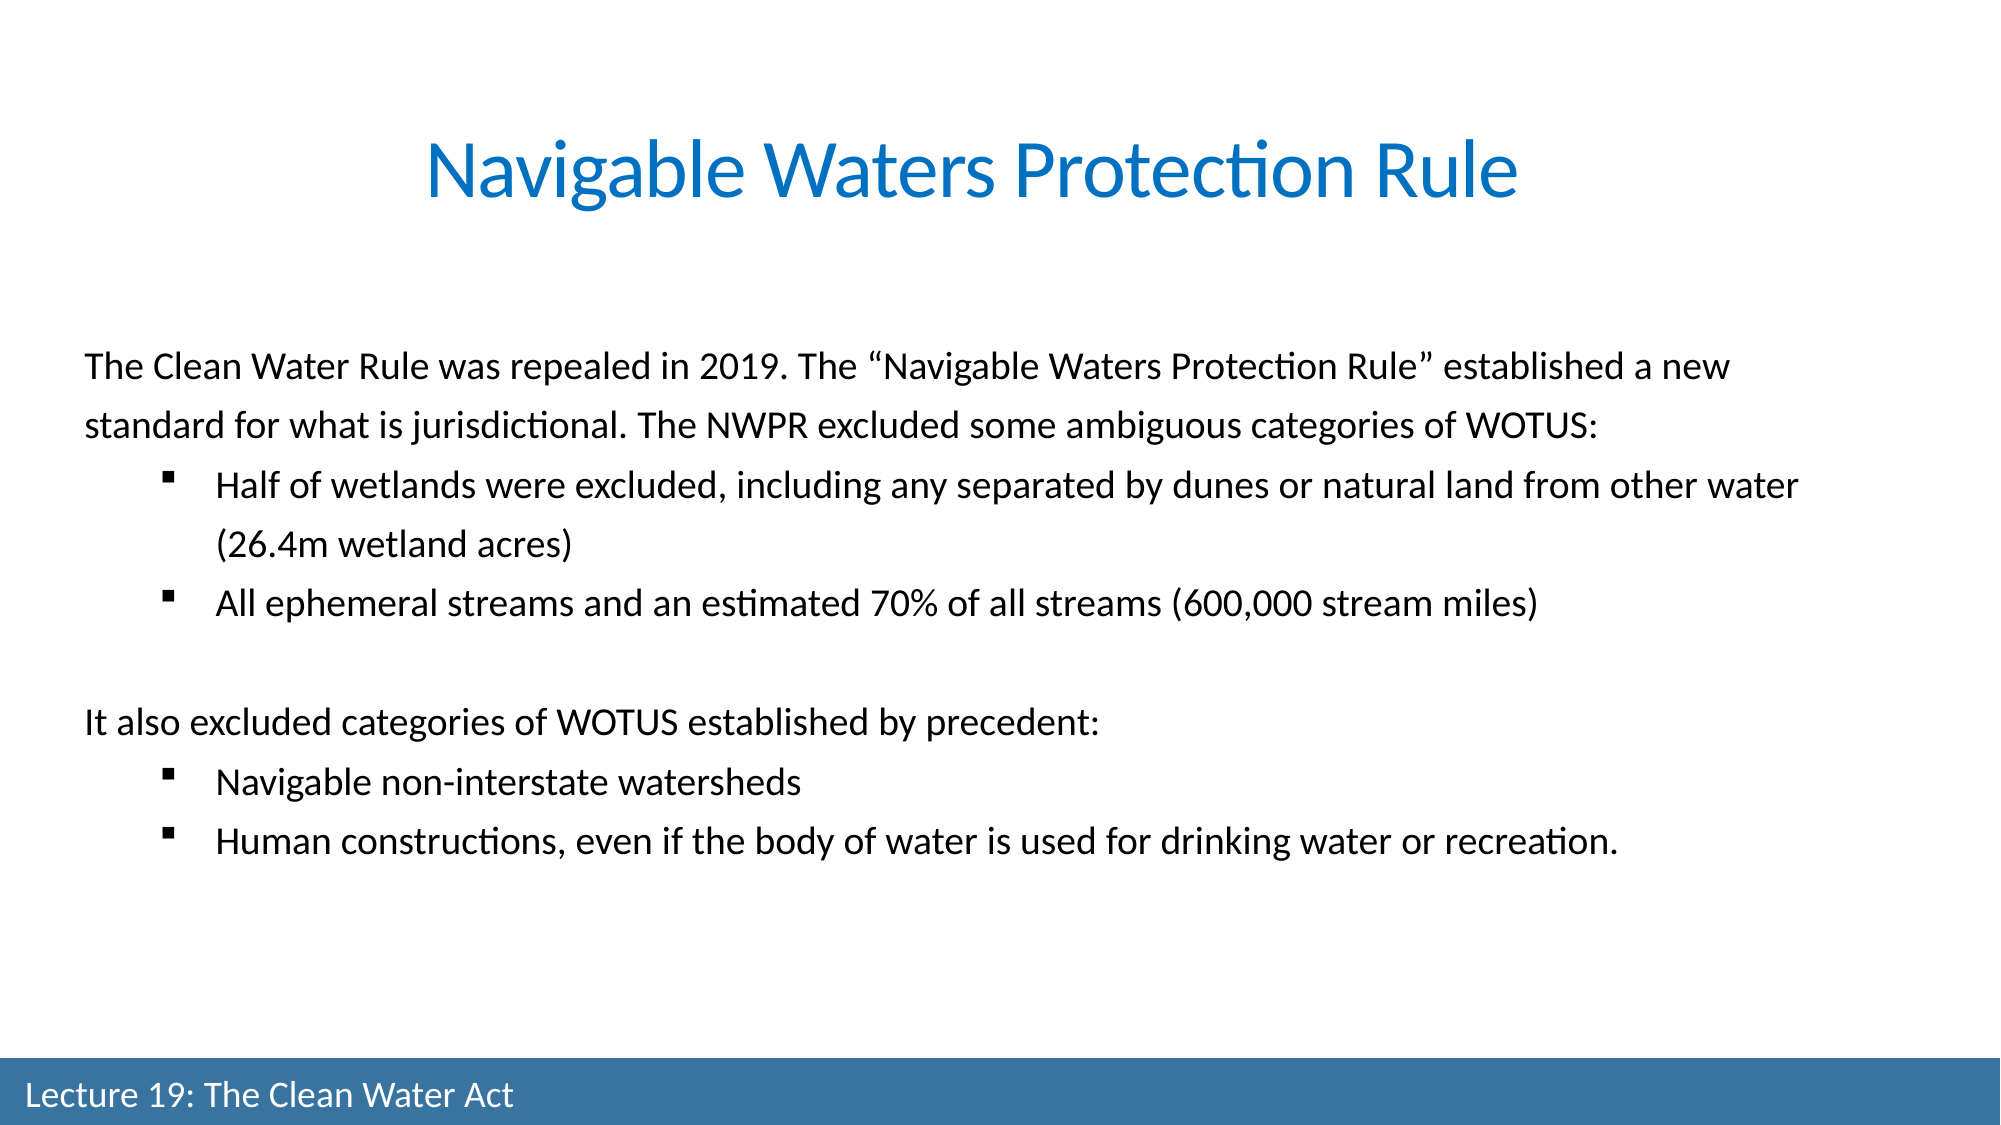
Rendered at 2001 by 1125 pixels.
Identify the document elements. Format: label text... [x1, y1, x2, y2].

text_box Navigable Waters Protection Rule [380, 24, 1566, 222]
text_box The Clean Water Rule was repealed in 2019. The “Navigable Waters Protection Rule” established a new standard for what is jurisdictional. The NWPR excluded some ambiguous categories of WOTUS: Half of wetlands were excluded, including any separated by dunes or natural land from other water (26.4m wetland acres) All ephemeral streams and an estimated 70% of all streams (600,000 stream miles) It also excluded categories of WOTUS established by precedent: Navigable non-interstate watersheds Human constructions, even if the body of water is used for drinking water or recreation. [69, 320, 1882, 989]
